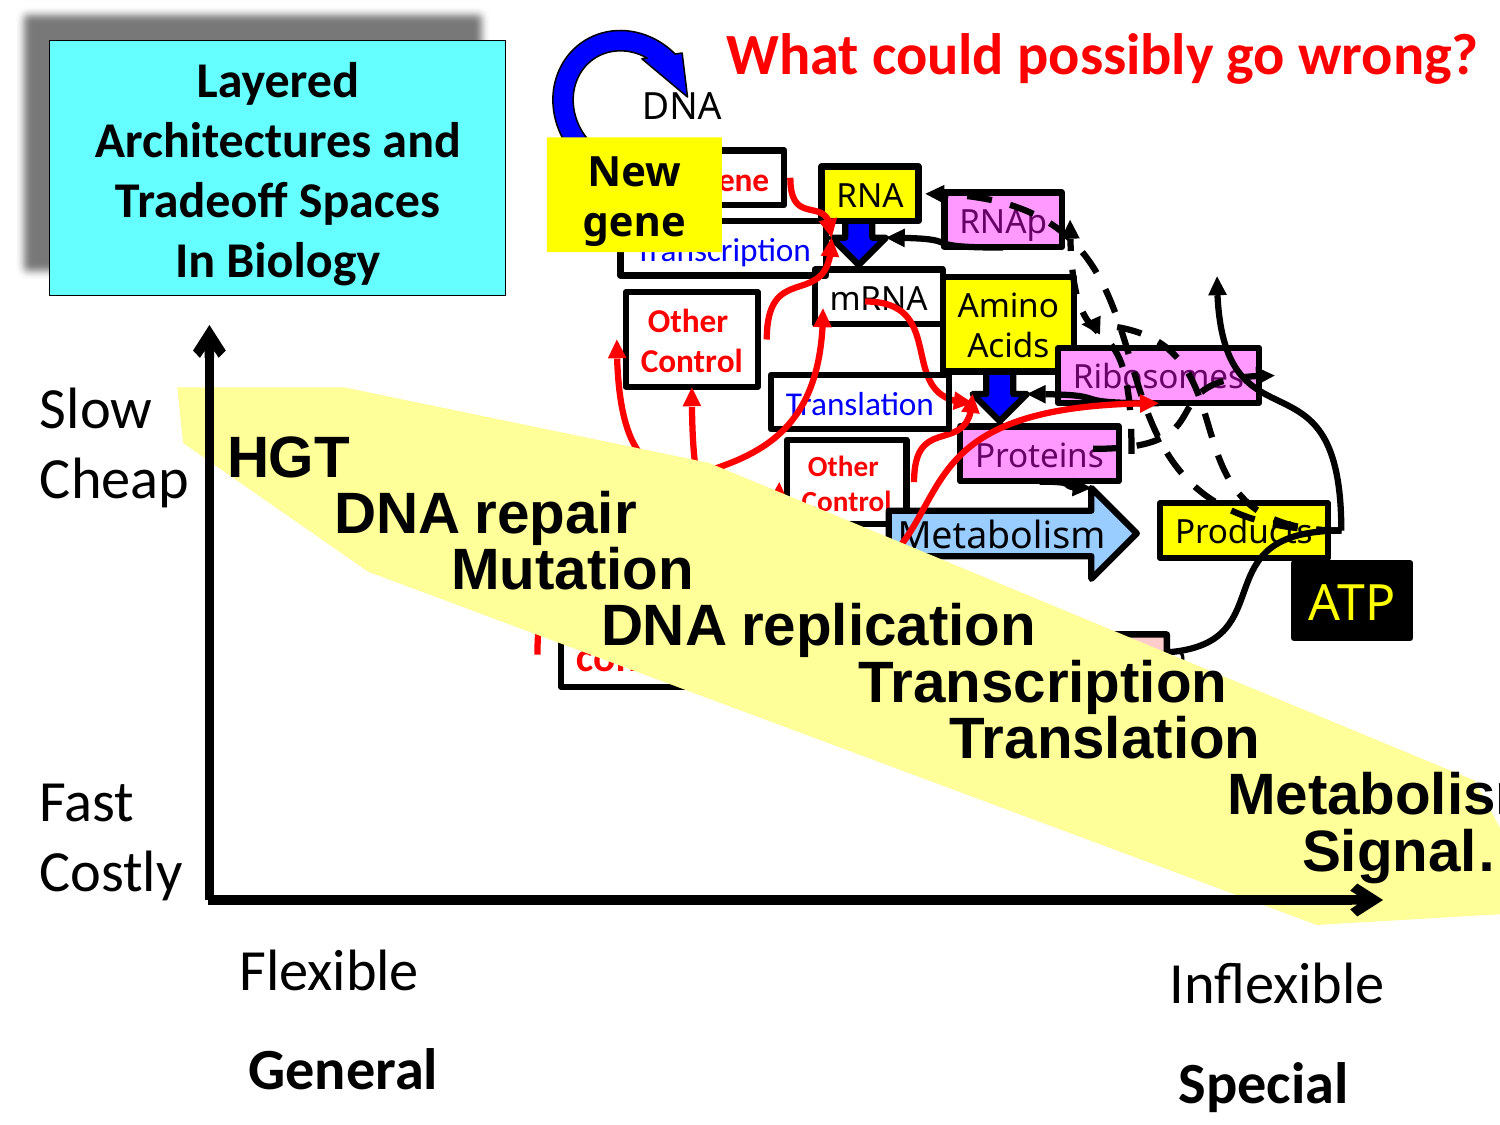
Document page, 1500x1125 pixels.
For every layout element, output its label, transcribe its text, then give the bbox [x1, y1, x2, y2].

text_box Flexible [224, 924, 434, 1010]
text_box Fast Costly [24, 755, 198, 911]
text_box Special [1164, 1037, 1364, 1123]
text_box HGT DNA repair Mutation DNA replication Transcription Translation Metabolism Signal… [213, 424, 1500, 890]
text_box [214, 387, 522, 424]
text_box [1222, 890, 1355, 895]
text_box Layered Architectures and Tradeoff Spaces In Biology [49, 40, 506, 296]
text_box What could possibly go wrong? [711, 9, 1494, 94]
text_box Inflexible [1154, 937, 1400, 1023]
text_box [1273, 890, 1500, 925]
text_box Slow Cheap [25, 362, 205, 518]
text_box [537, 18, 1423, 701]
text_box General [233, 1024, 453, 1109]
